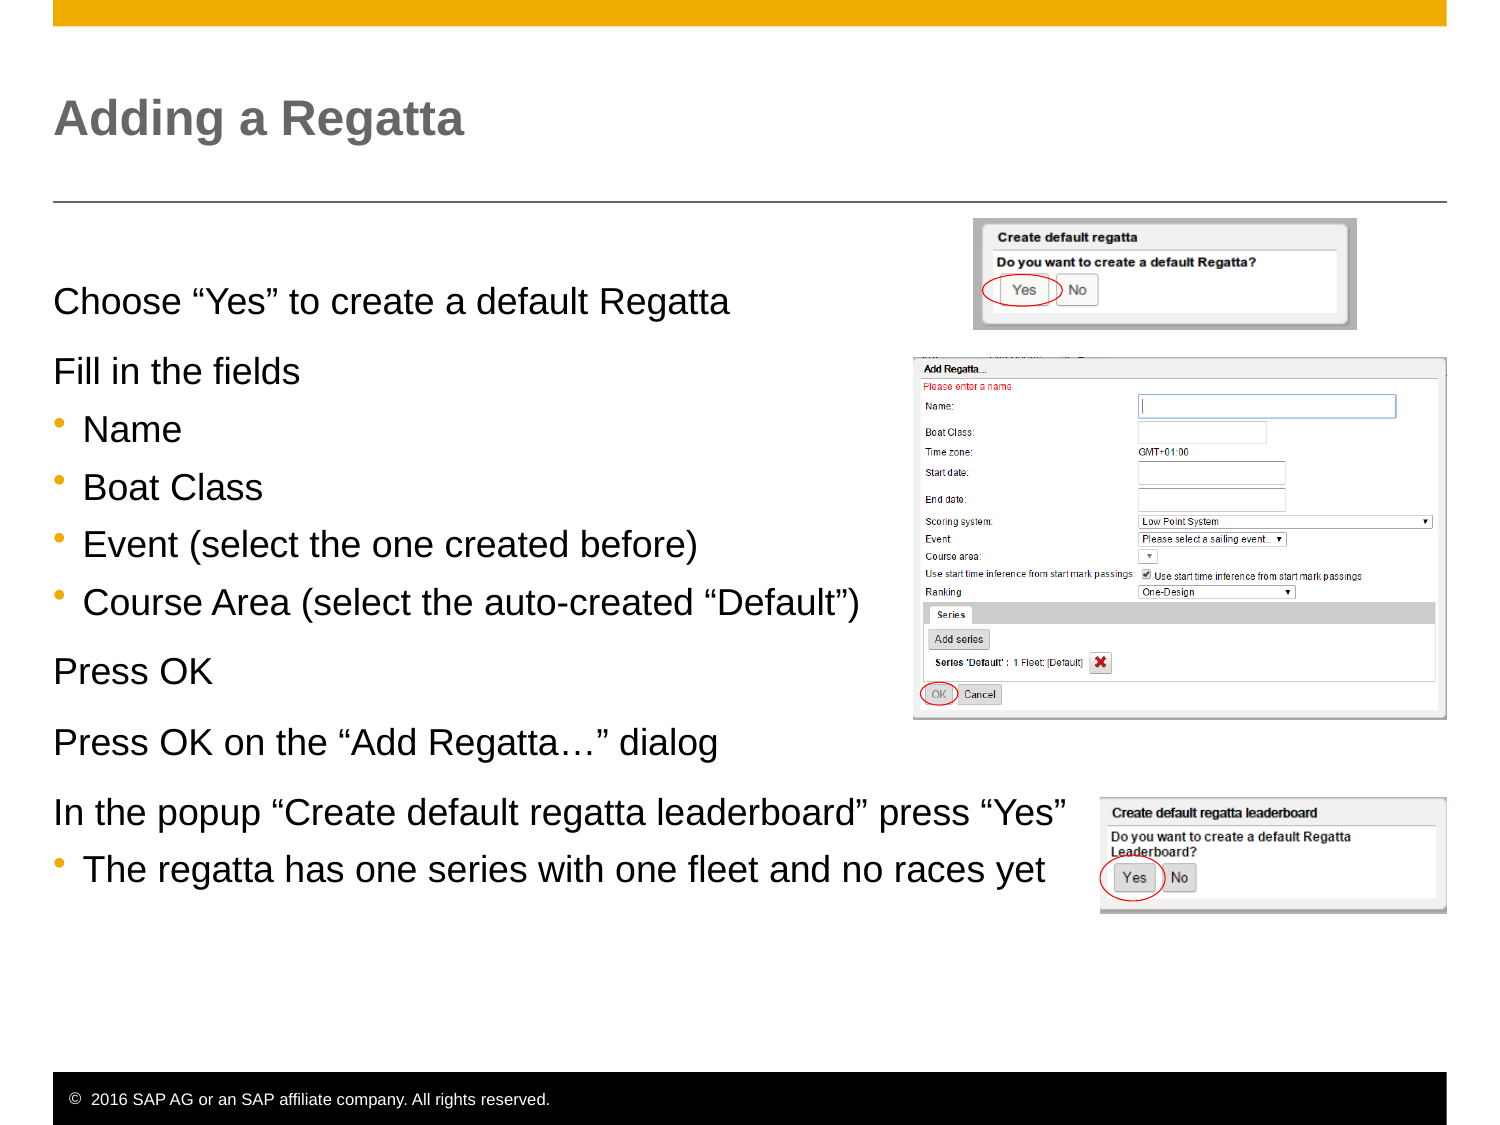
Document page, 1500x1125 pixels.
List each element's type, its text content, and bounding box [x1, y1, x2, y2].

list Choose “Yes” to create a default Regatta Fill in the fields Name Boat Class Event (select the one created before) Course Area (select the auto-created “Default”) Press OK Press OK on the “Add Regatta…” dialog In the popup “Create default regatta leaderboard” press “Yes” The regatta has one series with one fleet and no races yet [53, 277, 1447, 907]
title Adding a Regatta [53, 53, 1447, 178]
picture [913, 356, 1447, 720]
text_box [1099, 796, 1447, 914]
picture [972, 218, 1358, 330]
